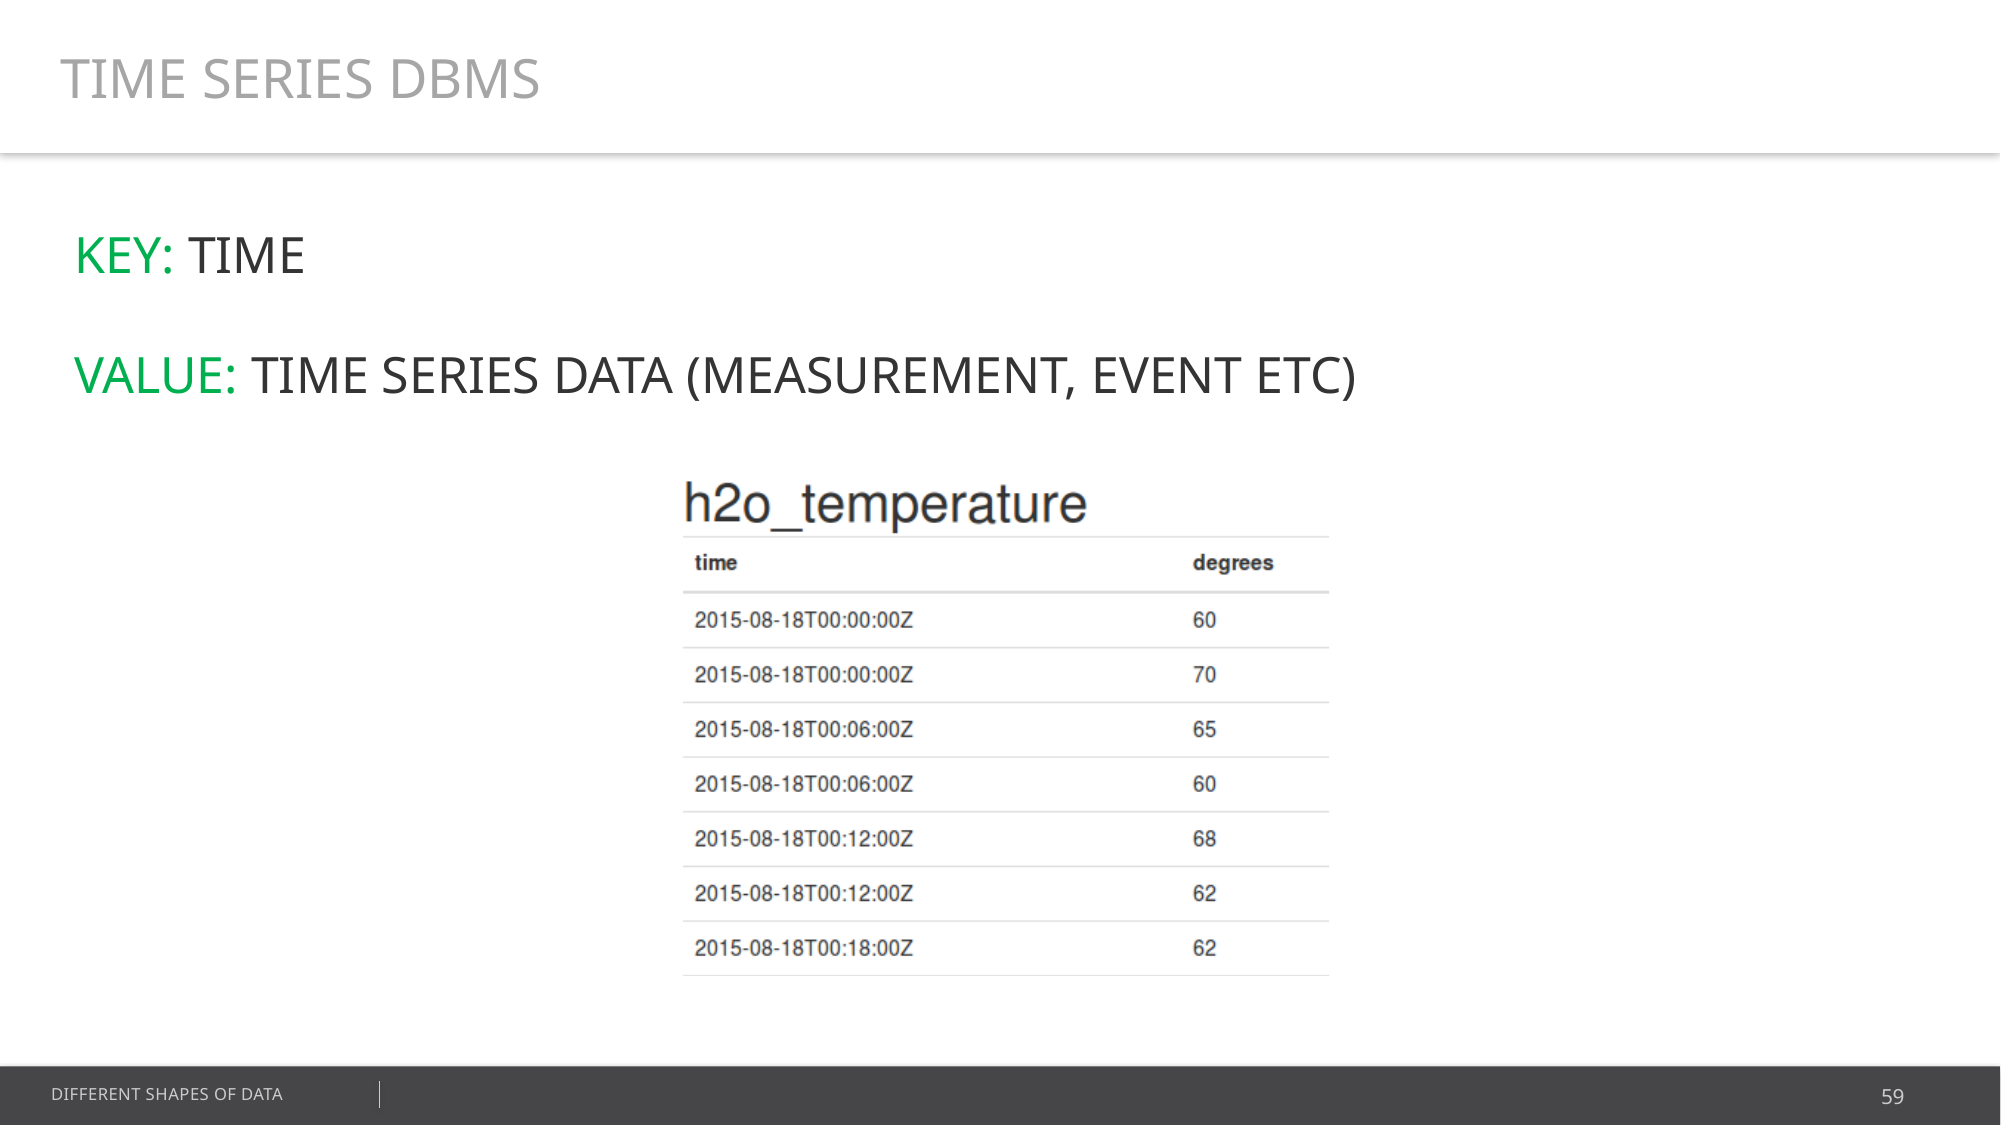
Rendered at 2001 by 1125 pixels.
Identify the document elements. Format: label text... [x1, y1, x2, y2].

list TIME SERIES DBMS [0, 0, 2000, 153]
text_box KEY: TIME VALUE: TIME SERIES DATA (MEASUREMENT, EVENT ETC) [59, 216, 1372, 457]
picture [670, 458, 1330, 976]
